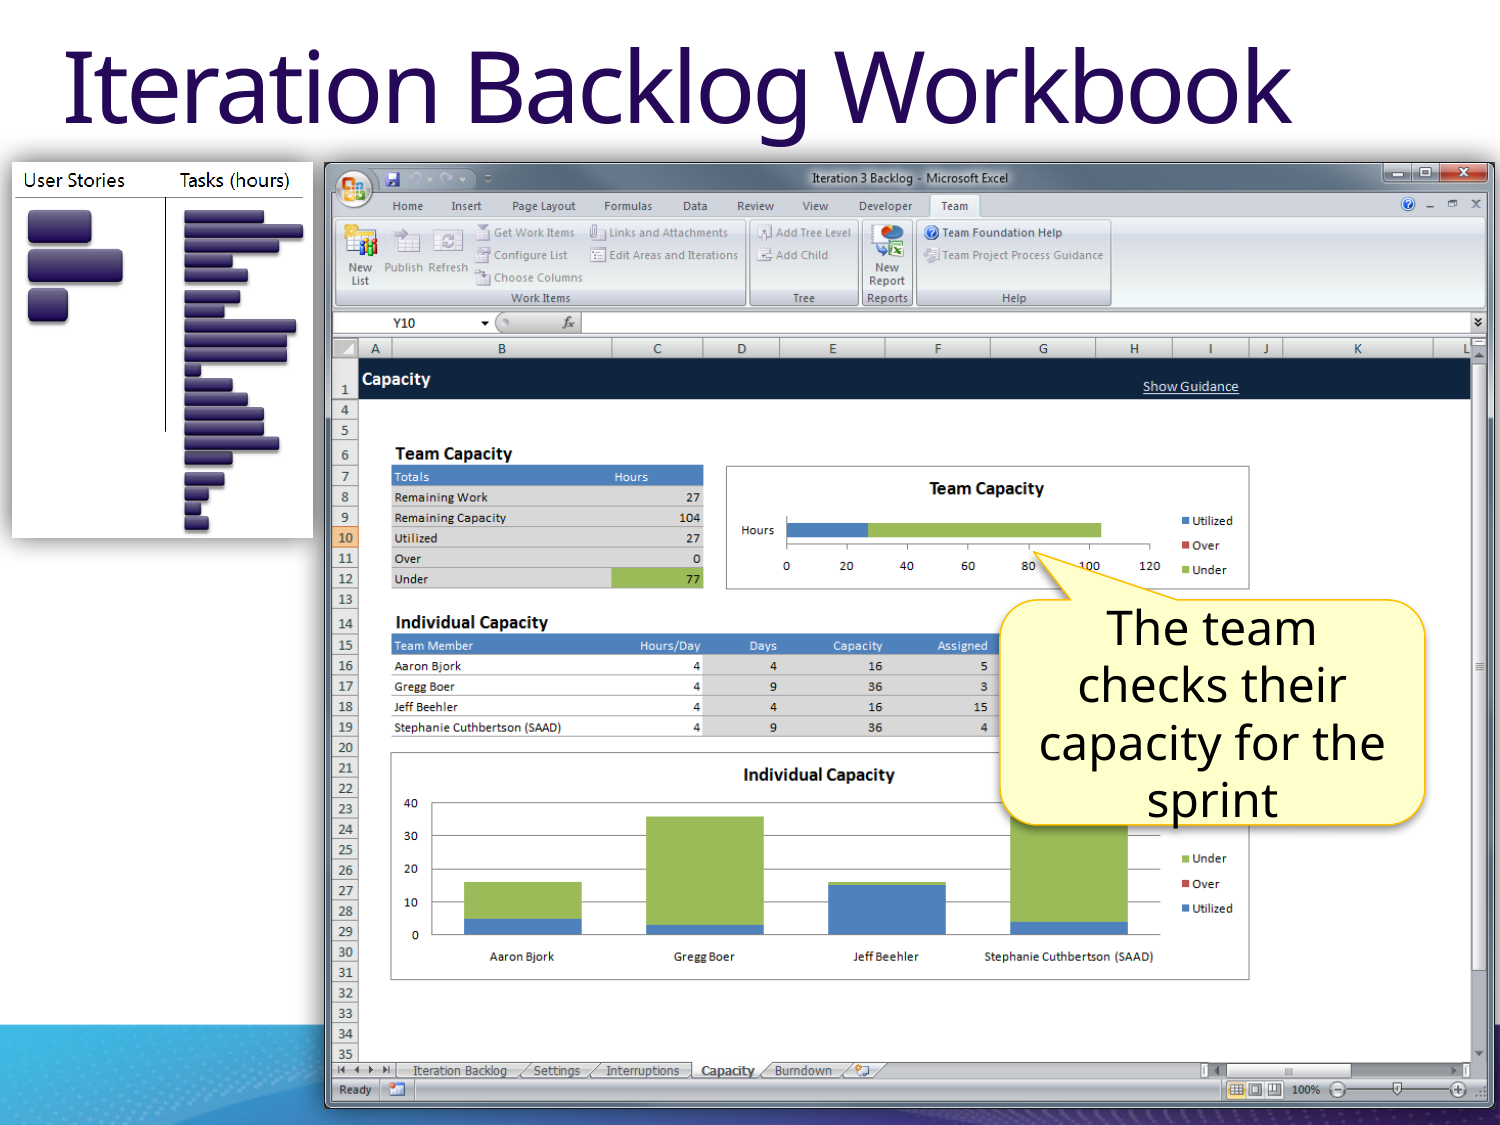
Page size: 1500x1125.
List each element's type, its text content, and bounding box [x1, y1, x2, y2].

picture [0, 0, 1500, 1125]
title Iteration Backlog Workbook [62, 37, 1438, 147]
